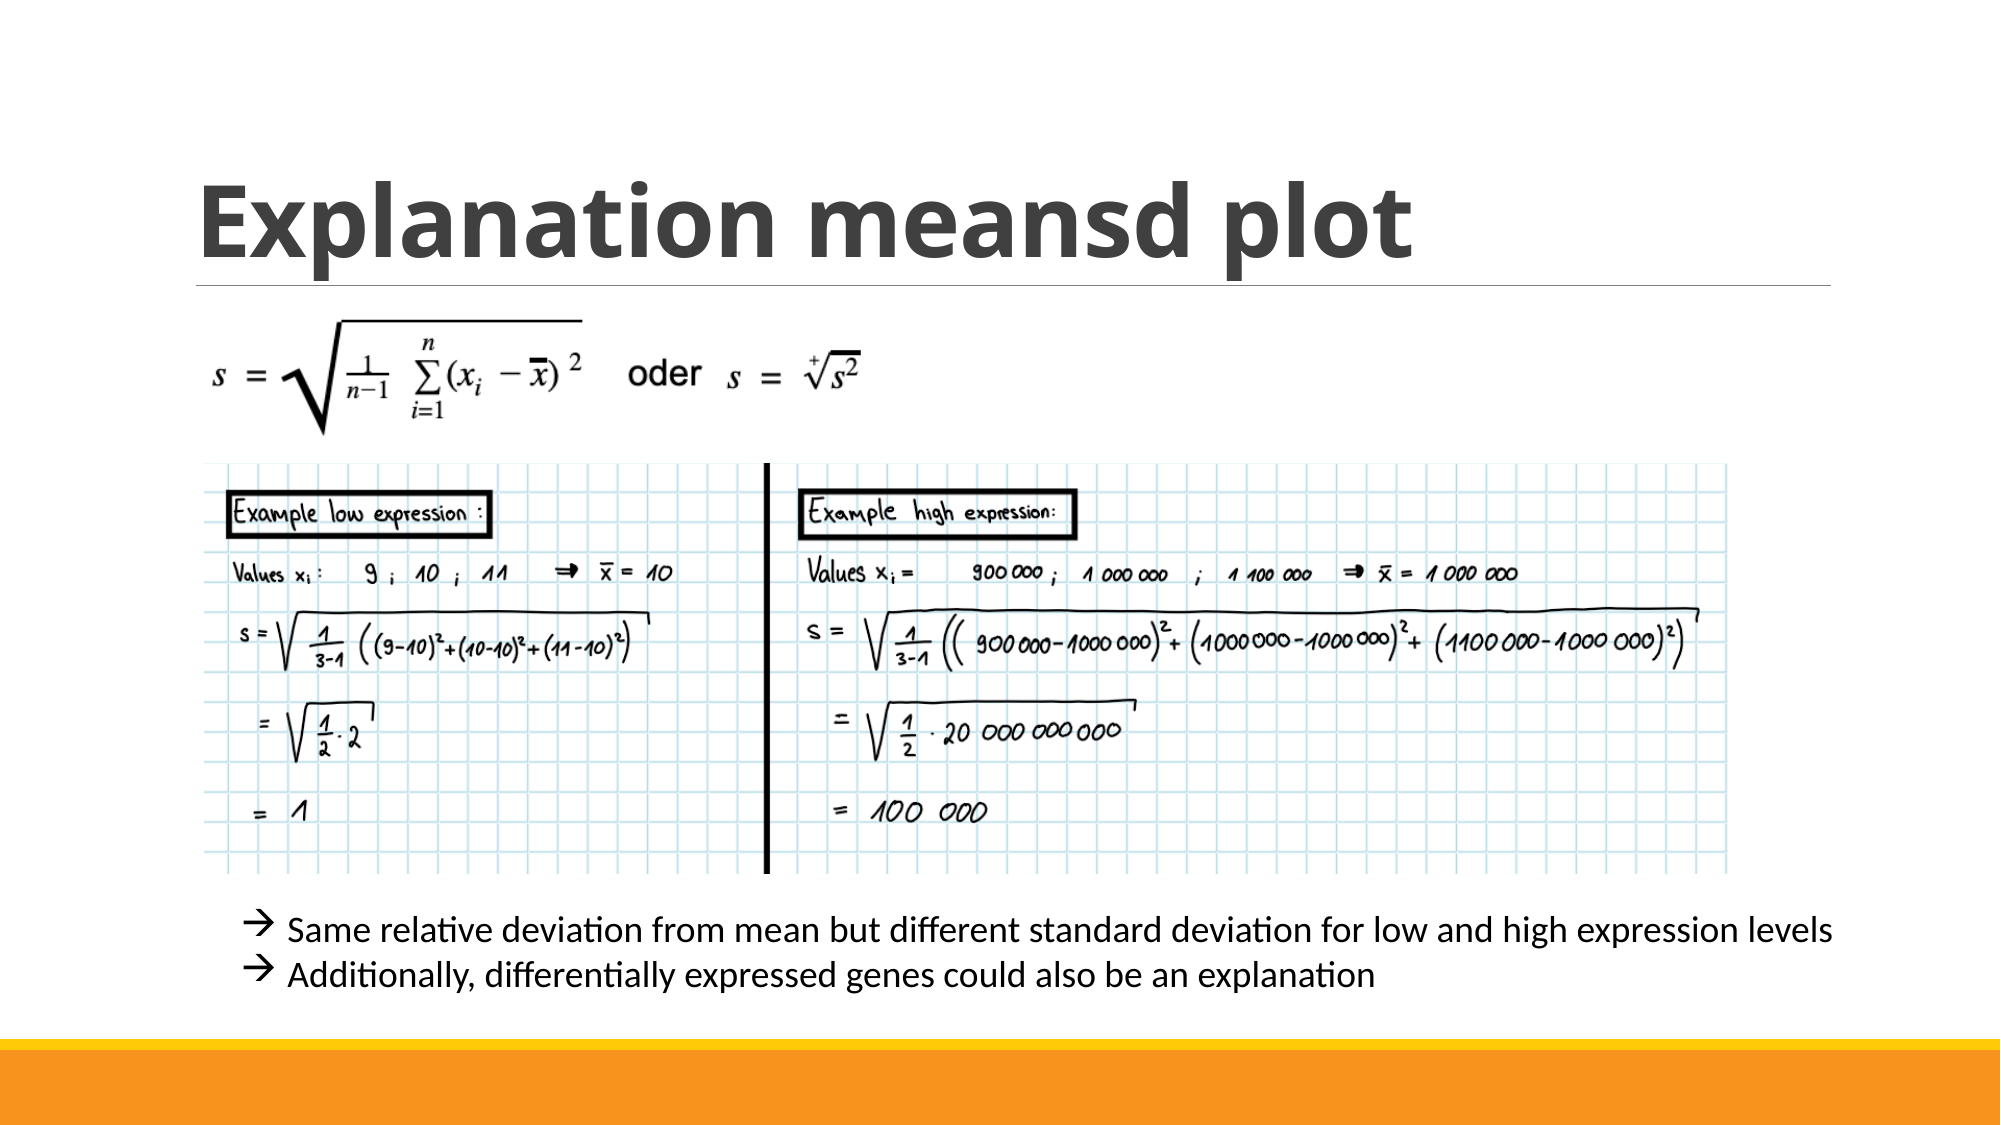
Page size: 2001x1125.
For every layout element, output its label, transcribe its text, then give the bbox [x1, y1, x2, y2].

text_box Same relative deviation from mean but different standard deviation for low and high expression levels Additionally, differentially expressed genes could also be an explanation [225, 898, 1876, 1003]
picture [204, 462, 1729, 875]
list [195, 301, 871, 451]
title Explanation meansd plot [180, 47, 1830, 285]
